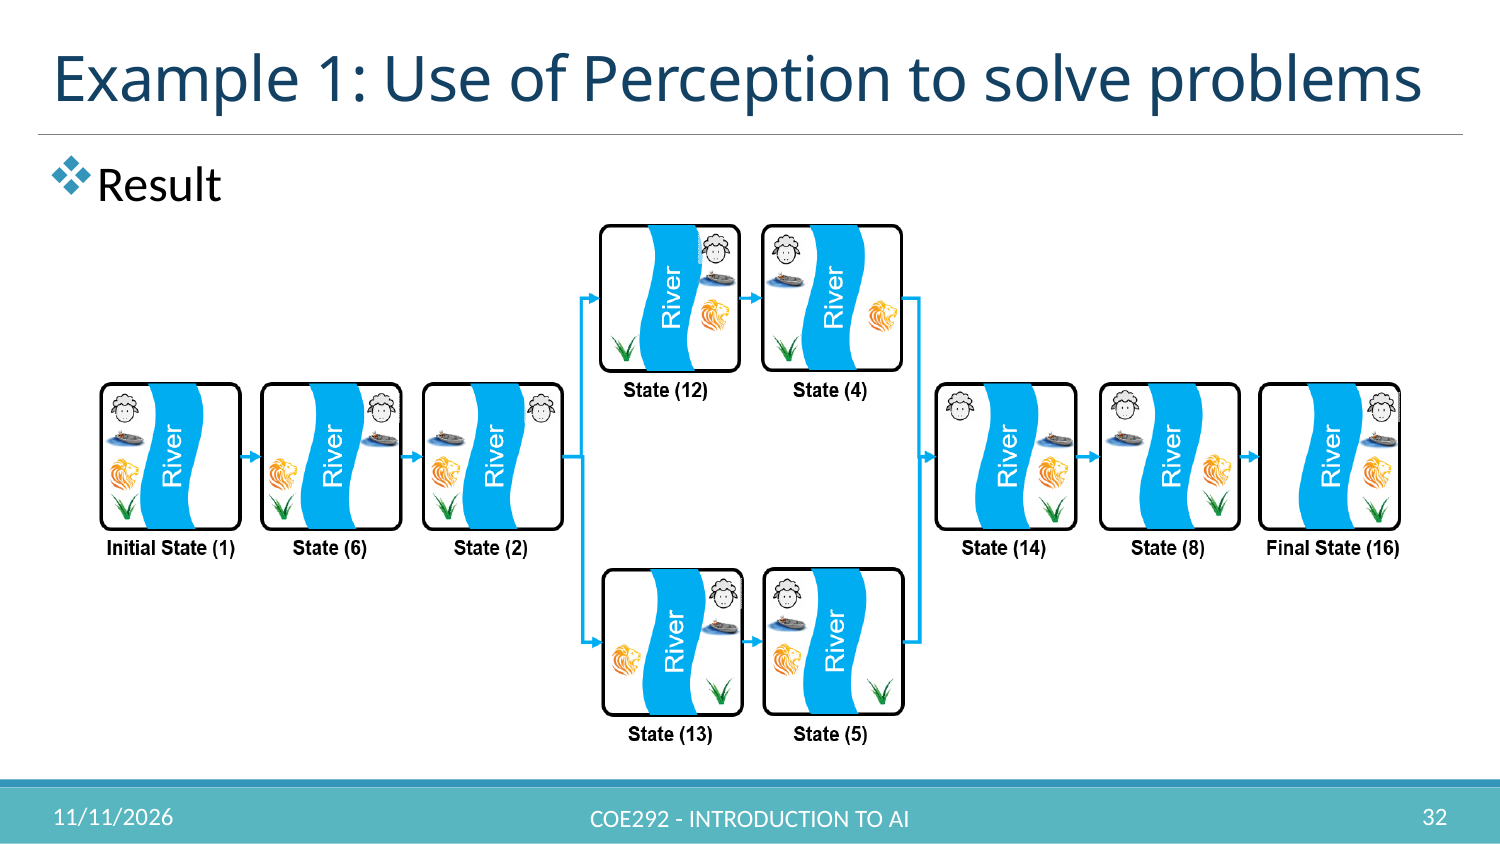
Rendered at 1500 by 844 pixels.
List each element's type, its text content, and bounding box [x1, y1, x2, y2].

picture [97, 221, 1403, 748]
footer COE292 - Introduction to AI [453, 794, 1047, 840]
slide_number 32 [1301, 793, 1463, 839]
list Result [37, 151, 1463, 769]
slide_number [37, 793, 342, 839]
title Example 1: Use of Perception to solve problems [37, 35, 1463, 122]
